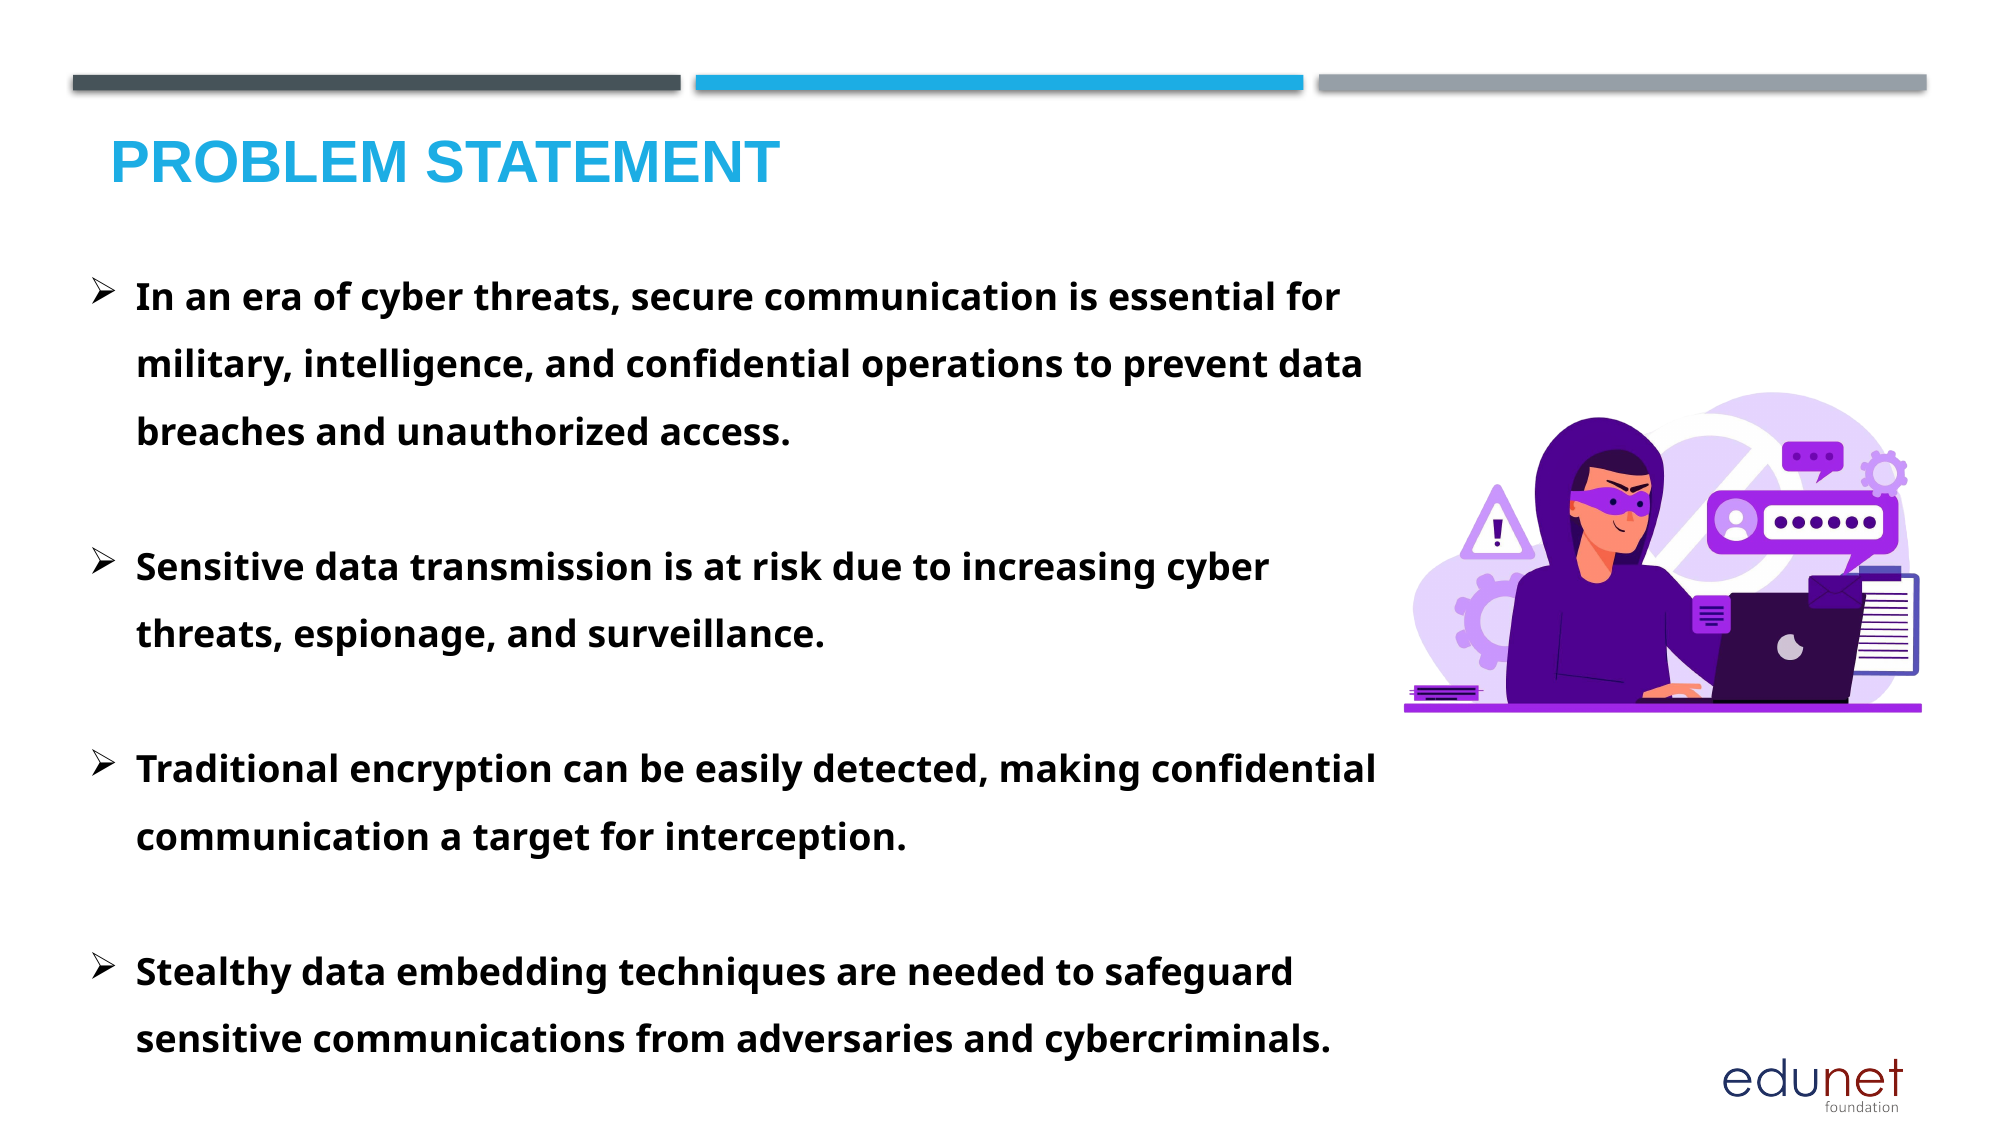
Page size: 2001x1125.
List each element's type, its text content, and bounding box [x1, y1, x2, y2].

picture [1719, 1056, 1905, 1116]
title Problem Statement [95, 115, 1905, 203]
text_box In an era of cyber threats, secure communication is essential for military, intelligence, and confidential operations to prevent data breaches and unauthorized access. Sensitive data transmission is at risk due to increasing cyber threats, espionage, and surveillance. Traditional encryption can be easily detected, making confidential communication a target for interception. Stealthy data embedding techniques are needed to safeguard sensitive communications from adversaries and cybercriminals. [74, 242, 1432, 952]
picture [1363, 269, 1971, 878]
